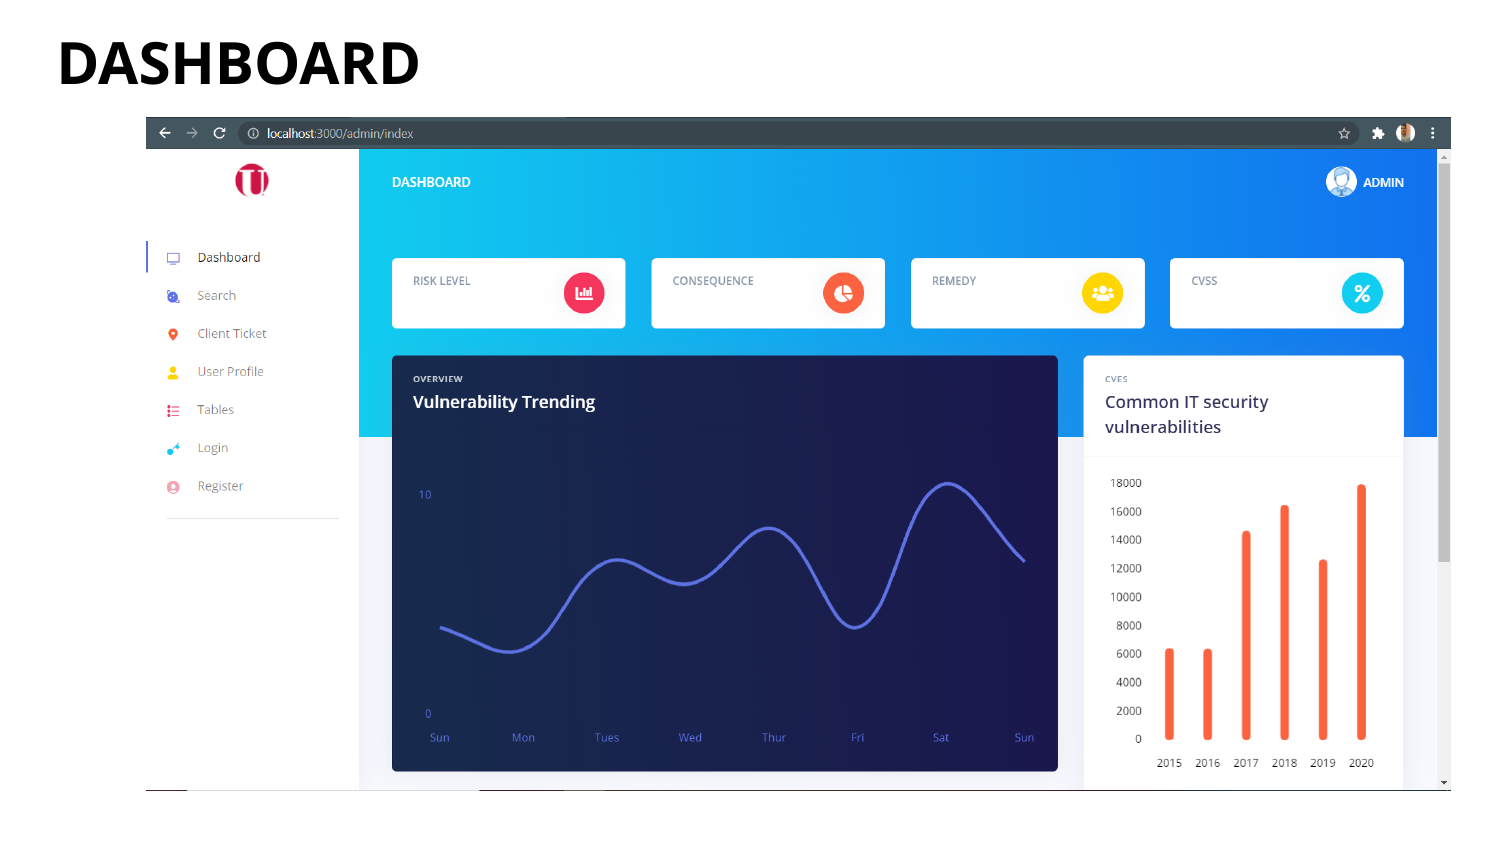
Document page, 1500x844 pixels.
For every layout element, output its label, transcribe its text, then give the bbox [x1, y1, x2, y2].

title DASHBOARD [0, 11, 578, 106]
picture [146, 117, 1451, 791]
